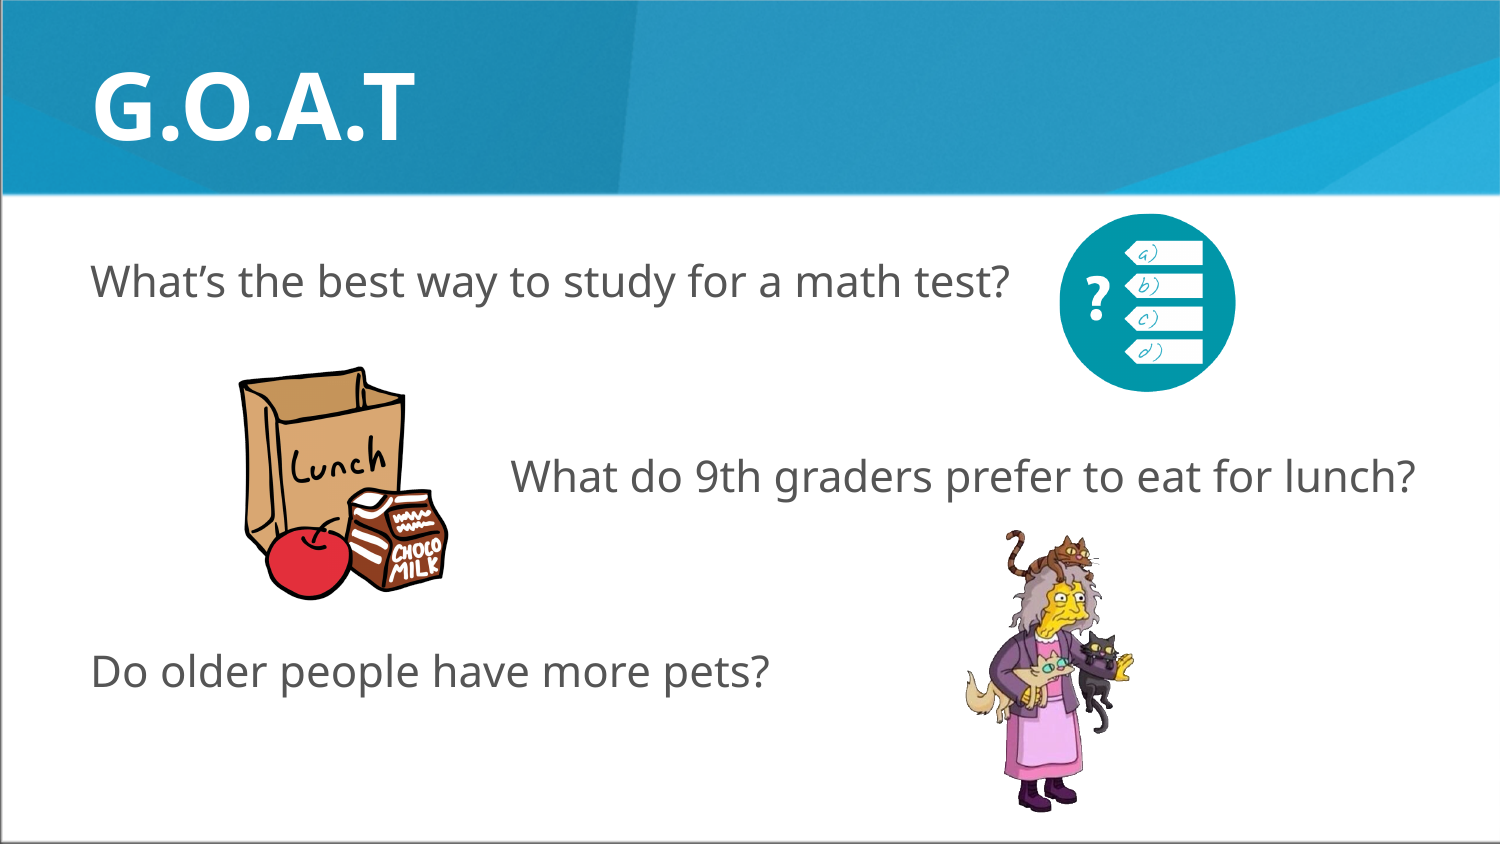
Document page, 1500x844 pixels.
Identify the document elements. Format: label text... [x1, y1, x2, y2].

title G.O.A.T [75, 33, 1425, 175]
picture [0, 0, 1500, 844]
list What’s the best way to study for a math test? What do 9th graders prefer to eat for lunch? Do older people have more pets? [75, 238, 1432, 800]
